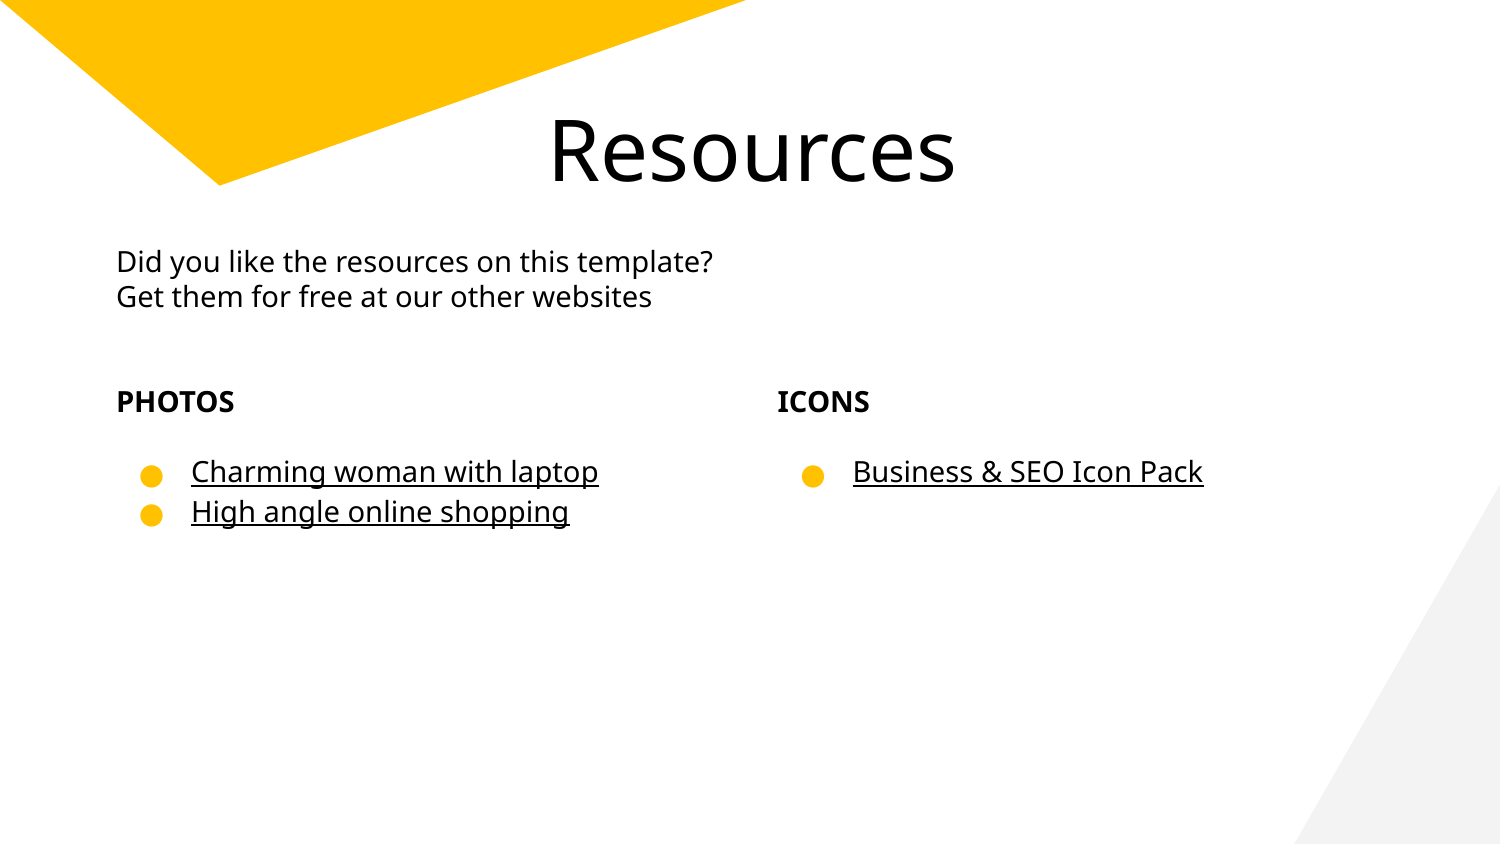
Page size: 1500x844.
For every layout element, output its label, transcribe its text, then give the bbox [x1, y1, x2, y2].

list ICONS Business & SEO Icon Pack [762, 228, 1380, 756]
list Did you like the resources on this template? Get them for free at our other websites PHOTOS Charming woman with laptop High angle online shopping [101, 228, 762, 756]
title Resources [88, 80, 1418, 175]
